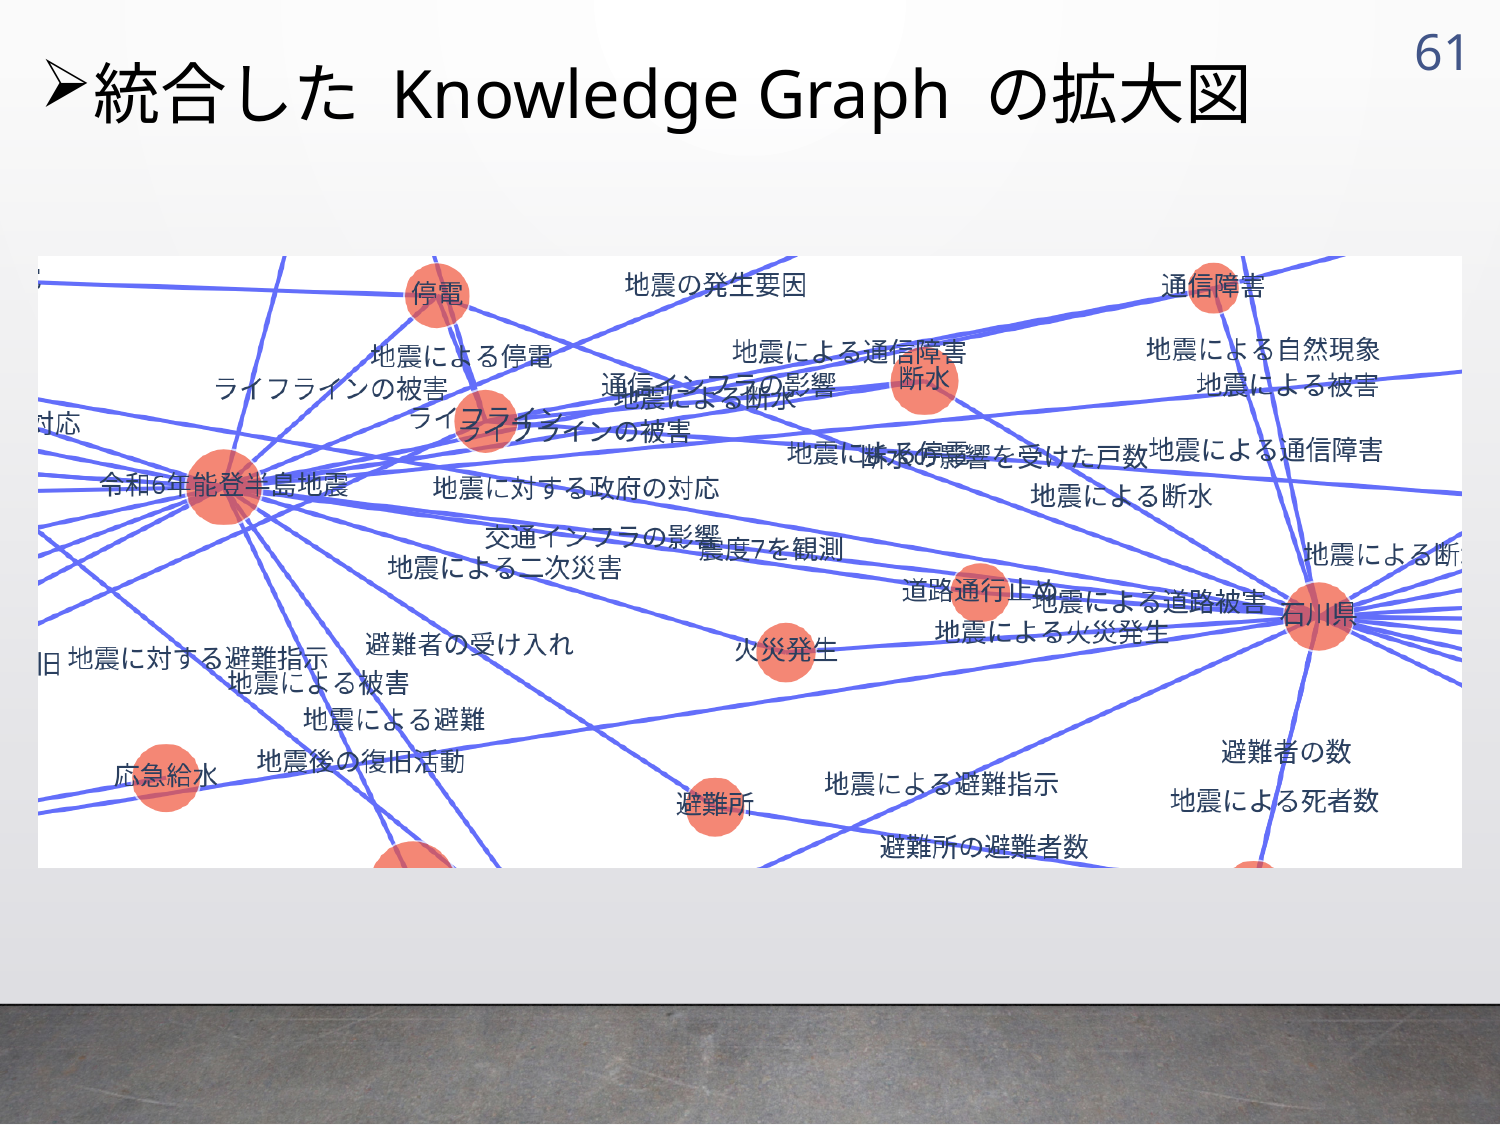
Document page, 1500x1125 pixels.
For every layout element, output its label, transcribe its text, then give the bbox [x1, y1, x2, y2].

slide_number 60 [1378, 12, 1487, 76]
text_box 統合した Knowledge Graph の拡大図 [25, 44, 1433, 139]
picture [38, 256, 1462, 869]
picture [0, 1004, 1500, 1124]
